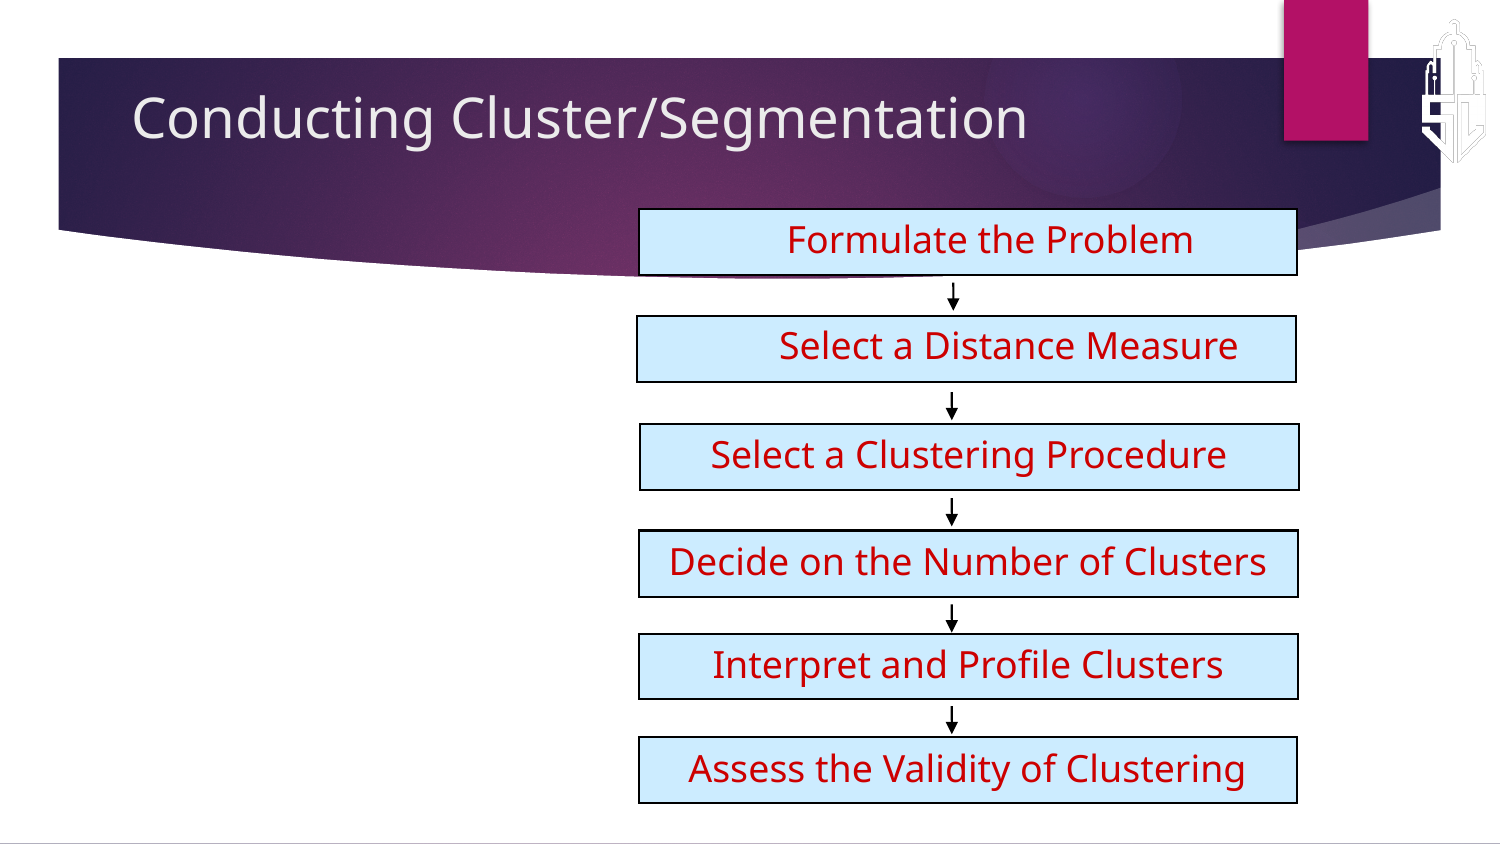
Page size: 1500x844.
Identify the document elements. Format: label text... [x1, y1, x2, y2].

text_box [637, 209, 1299, 804]
title Conducting Cluster/Segmentation [116, 67, 1225, 165]
picture [1422, 19, 1486, 163]
